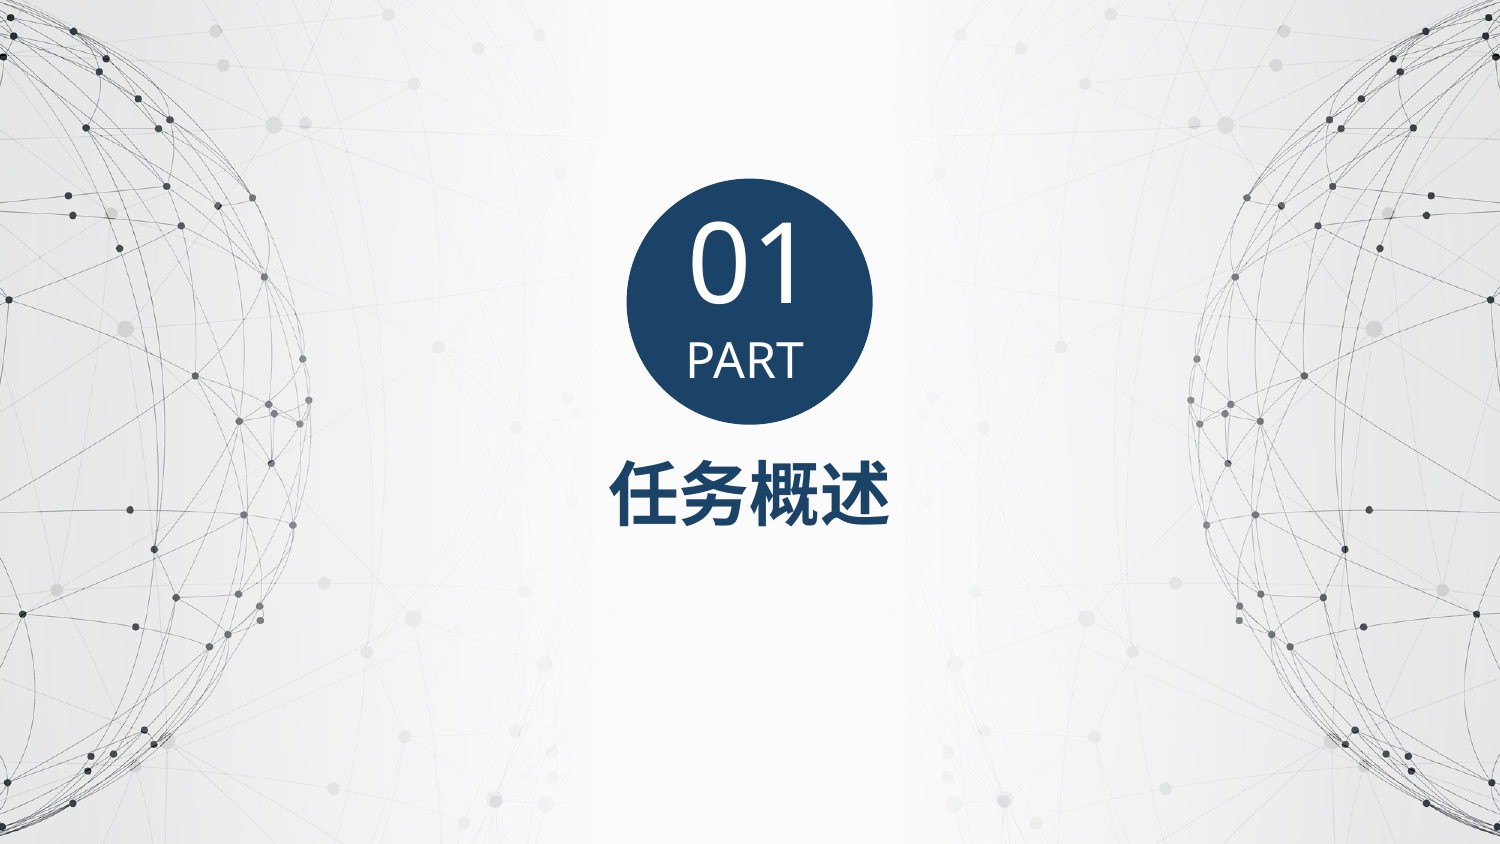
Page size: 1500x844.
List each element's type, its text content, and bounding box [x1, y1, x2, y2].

text_box [633, 177, 866, 258]
text_box 01 PART [609, 258, 894, 395]
text_box 任务概述 [407, 444, 1092, 541]
text_box [667, 395, 832, 426]
picture [0, 0, 1500, 844]
